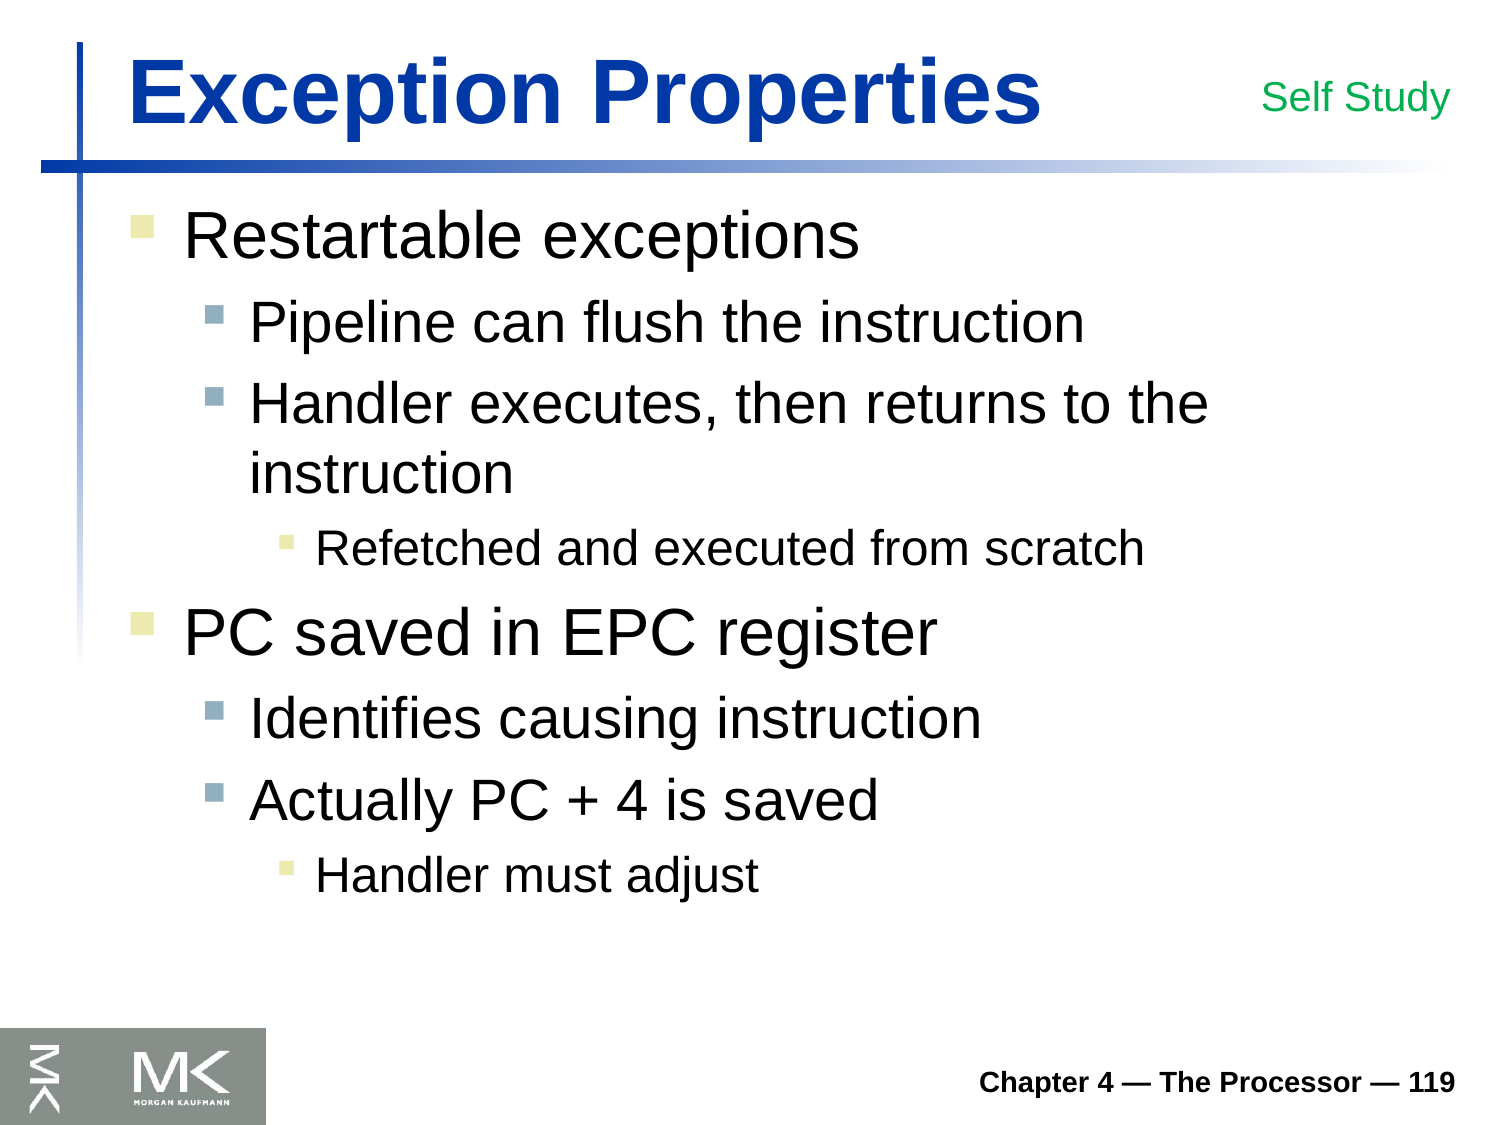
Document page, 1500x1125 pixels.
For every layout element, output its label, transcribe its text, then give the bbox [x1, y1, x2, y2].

text_box Self Study [1246, 62, 1483, 127]
list Restartable exceptions Pipeline can flush the instruction Handler executes, then returns to the instruction Refetched and executed from scratch PC saved in EPC register Identifies causing instruction Actually PC + 4 is saved Handler must adjust [112, 184, 1469, 1024]
footer Chapter 4 — The Processor — 119 [277, 1046, 1471, 1106]
title Exception Properties [112, 23, 1468, 149]
picture [0, 1028, 266, 1125]
